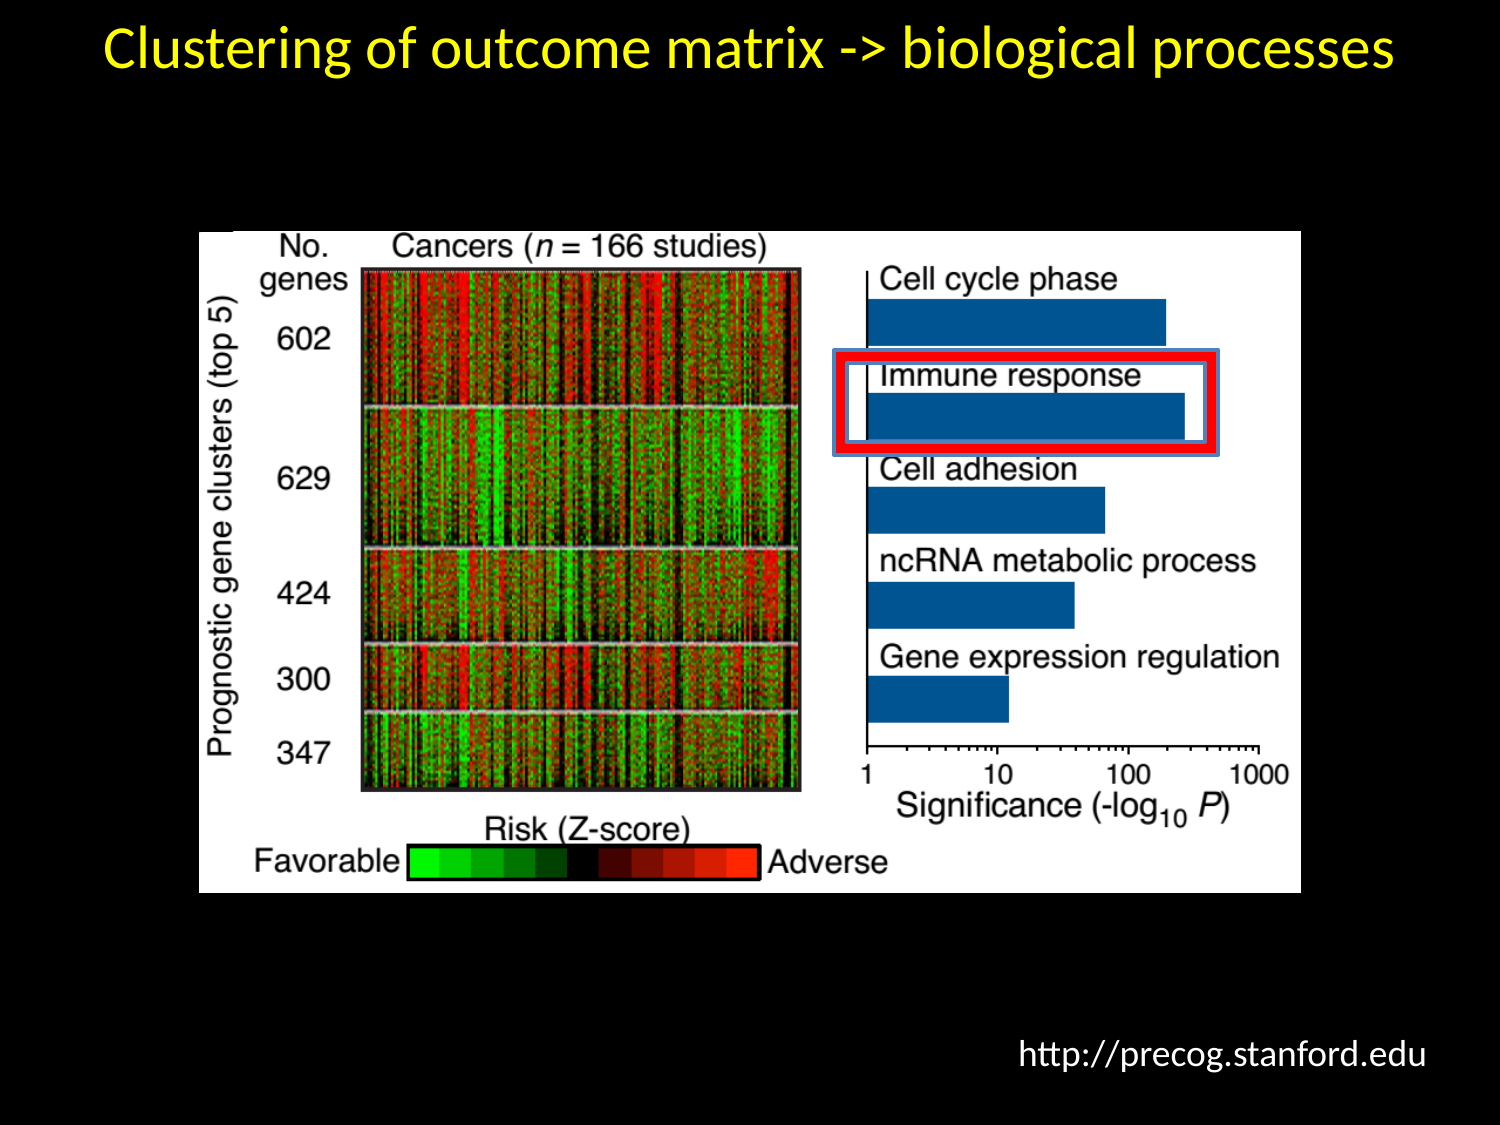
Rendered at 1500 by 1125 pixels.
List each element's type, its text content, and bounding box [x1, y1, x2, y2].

text_box http://precog.stanford.edu [697, 1022, 1443, 1082]
title Clustering of outcome matrix -> biological processes [75, 0, 1425, 91]
picture [198, 231, 1301, 894]
